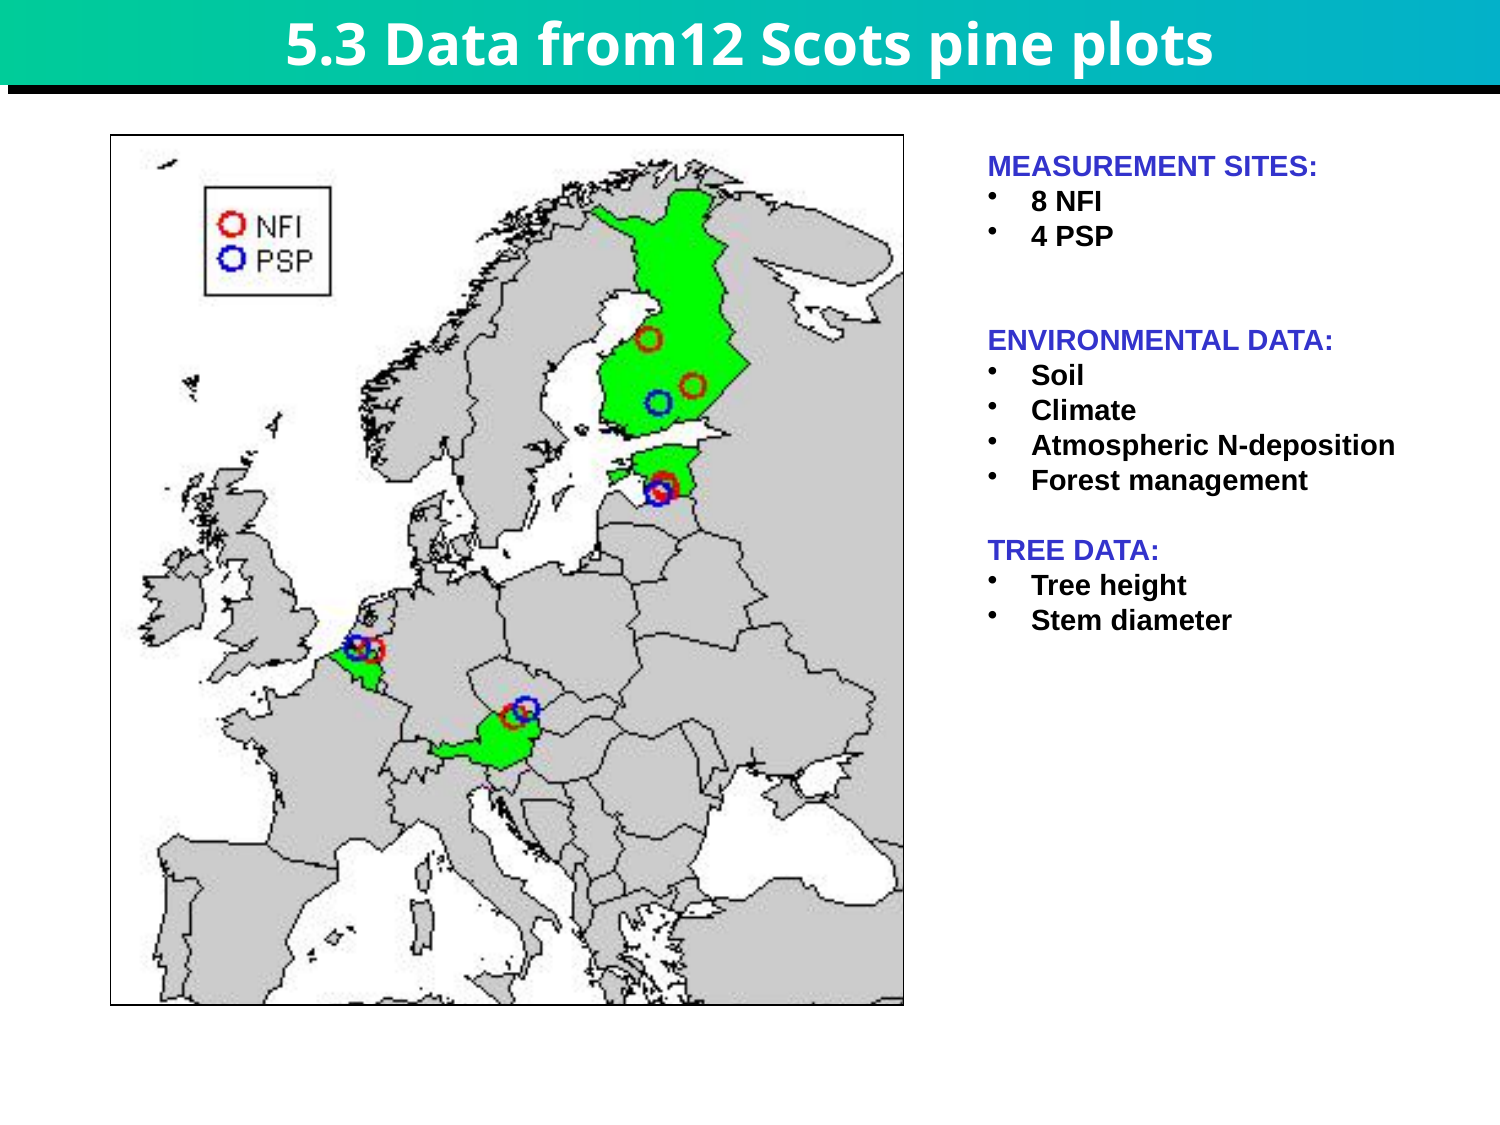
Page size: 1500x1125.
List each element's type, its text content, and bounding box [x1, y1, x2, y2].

text_box MEASUREMENT SITES: 8 NFI 4 PSP ENVIRONMENTAL DATA: Soil Climate Atmospheric N-deposition Forest management TREE DATA: Tree height Stem diameter [972, 139, 1435, 644]
title 5.3 Data from12 Scots pine plots [0, 0, 1500, 86]
picture [111, 135, 904, 1005]
